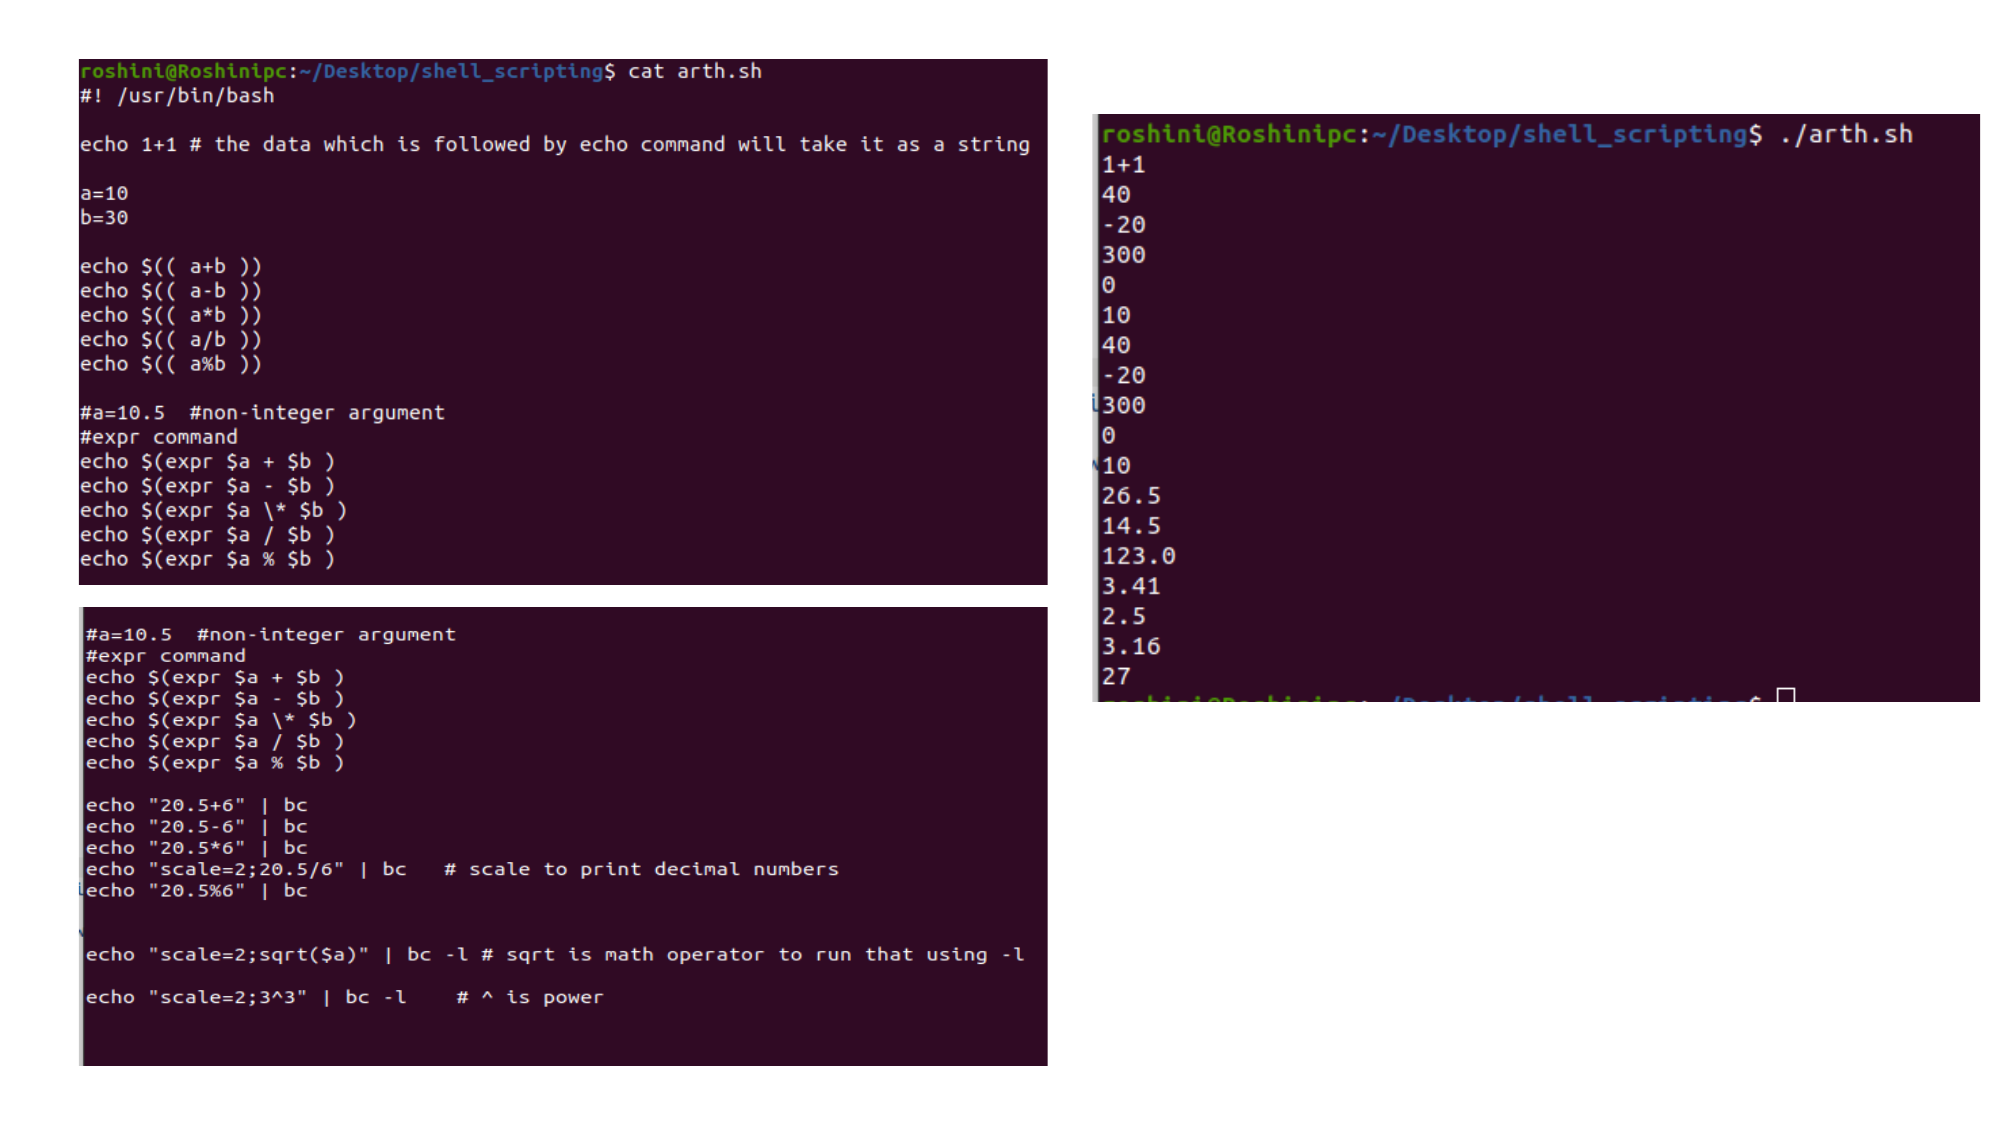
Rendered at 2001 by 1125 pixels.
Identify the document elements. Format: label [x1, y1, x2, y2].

picture [78, 607, 1048, 1066]
picture [78, 59, 1048, 585]
picture [1092, 114, 1981, 702]
